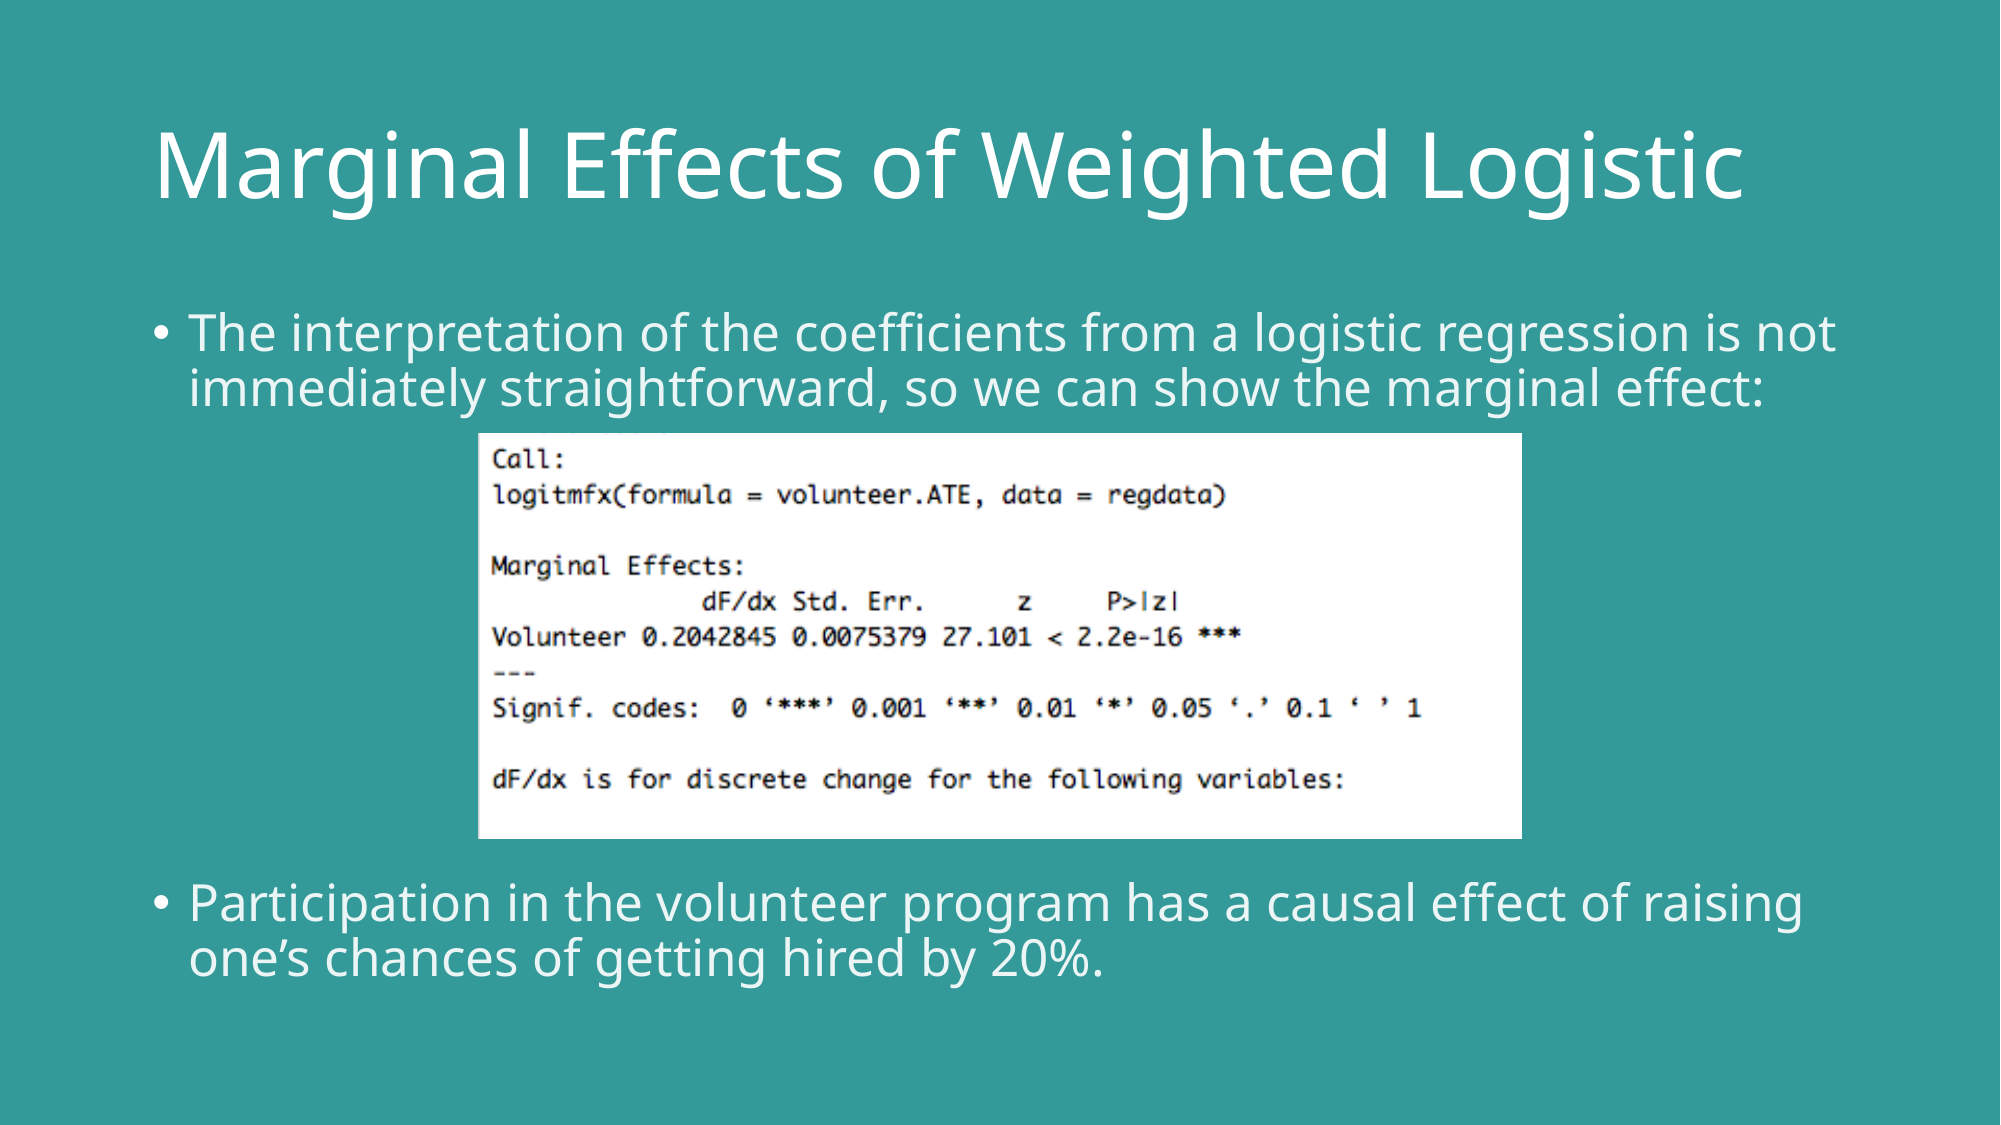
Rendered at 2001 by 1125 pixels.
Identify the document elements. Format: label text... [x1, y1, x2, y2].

list The interpretation of the coefficients from a logistic regression is not immediately straightforward, so we can show the marginal effect: Participation in the volunteer program has a causal effect of raising one’s chances of getting hired by 20%. [137, 299, 1863, 1014]
picture [478, 433, 1522, 839]
title Marginal Effects of Weighted Logistic [137, 59, 1863, 278]
